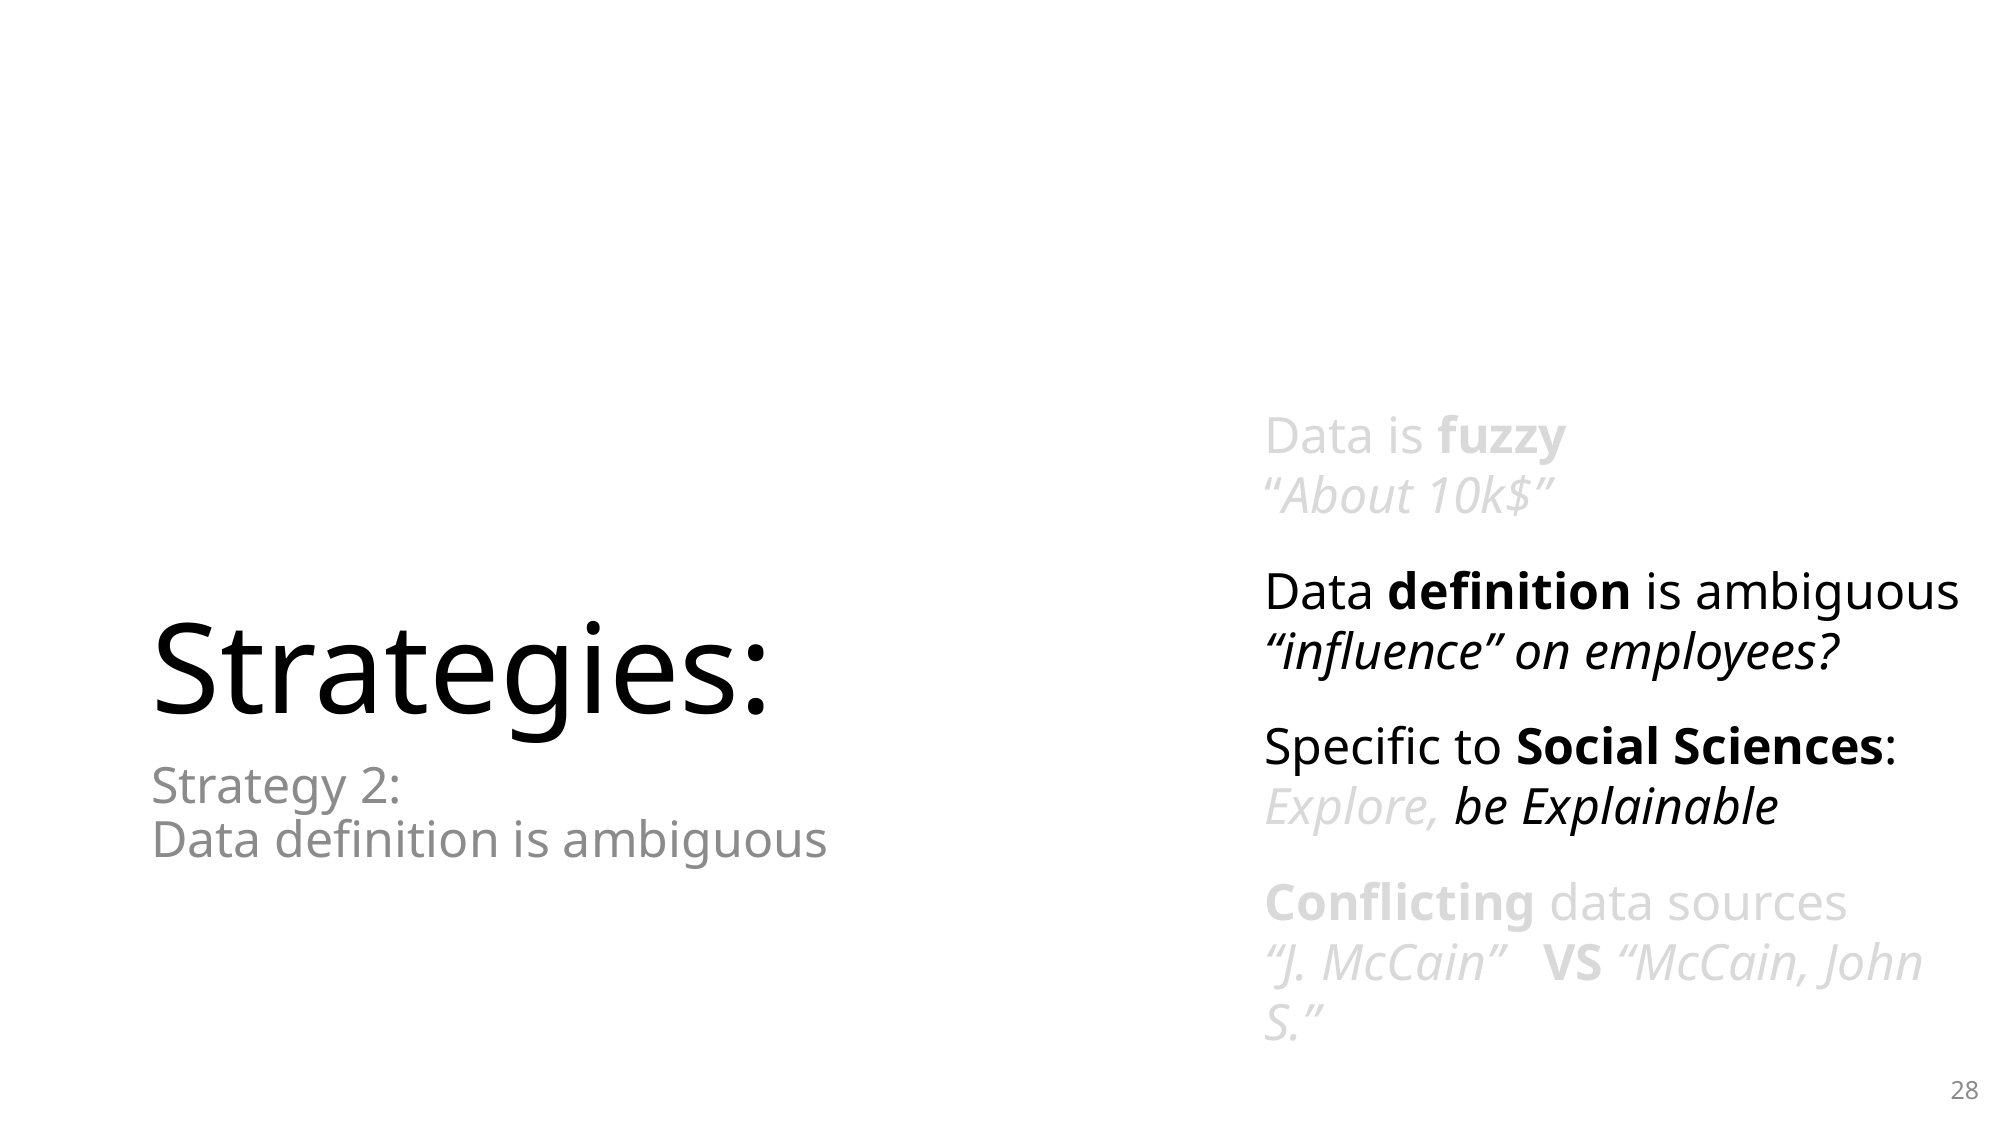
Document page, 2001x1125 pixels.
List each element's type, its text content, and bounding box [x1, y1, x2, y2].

text_box Data is fuzzy “About 10k$” Data definition is ambiguous “influence” on employees? Specific to Social Sciences: Explore, be Explainable Conflicting data sources “J. McCain” VS “McCain, John S.” [1249, 261, 2000, 1092]
title Strategies: [136, 280, 1249, 749]
list Strategy 2: Data definition is ambiguous [136, 752, 1249, 999]
slide_number 28 [1655, 1092, 1994, 1122]
